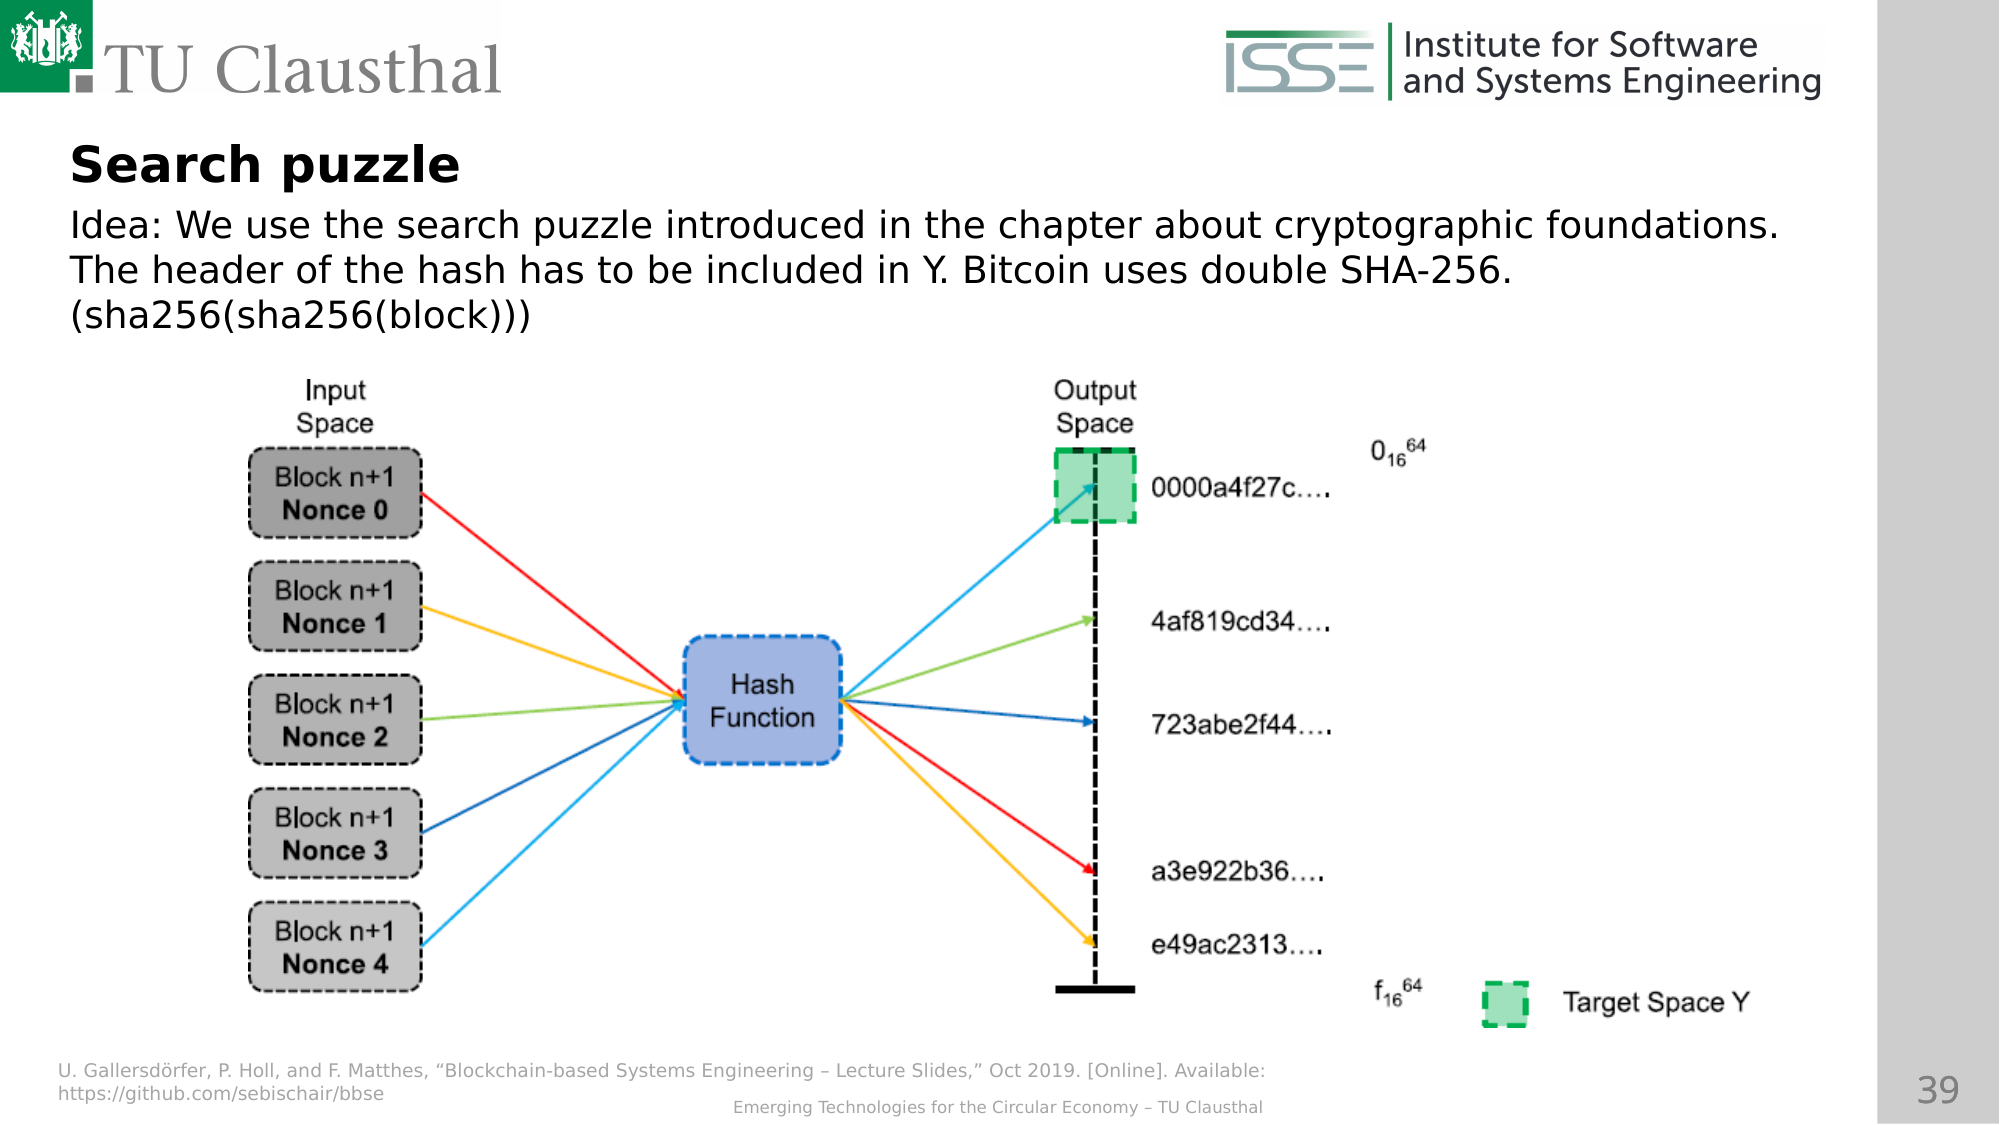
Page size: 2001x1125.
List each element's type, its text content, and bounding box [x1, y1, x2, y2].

picture [248, 379, 1751, 1028]
text_box Idea: We use the search puzzle introduced in the chapter about cryptographic foundations. The header of the hash has to be included in Y. Bitcoin uses double SHA-256. (sha256(sha256(block))) [54, 208, 1818, 329]
picture [0, 0, 501, 93]
text_box U. Gallersdörfer, P. Holl, and F. Matthes, “Blockchain-based Systems Engineering – Lecture Slides,” Oct 2019. [Online]. Available: https://github.com/sebischair/bbse [43, 1051, 1520, 1112]
text_box Search puzzle [54, 125, 1818, 207]
picture [1218, 22, 1826, 107]
